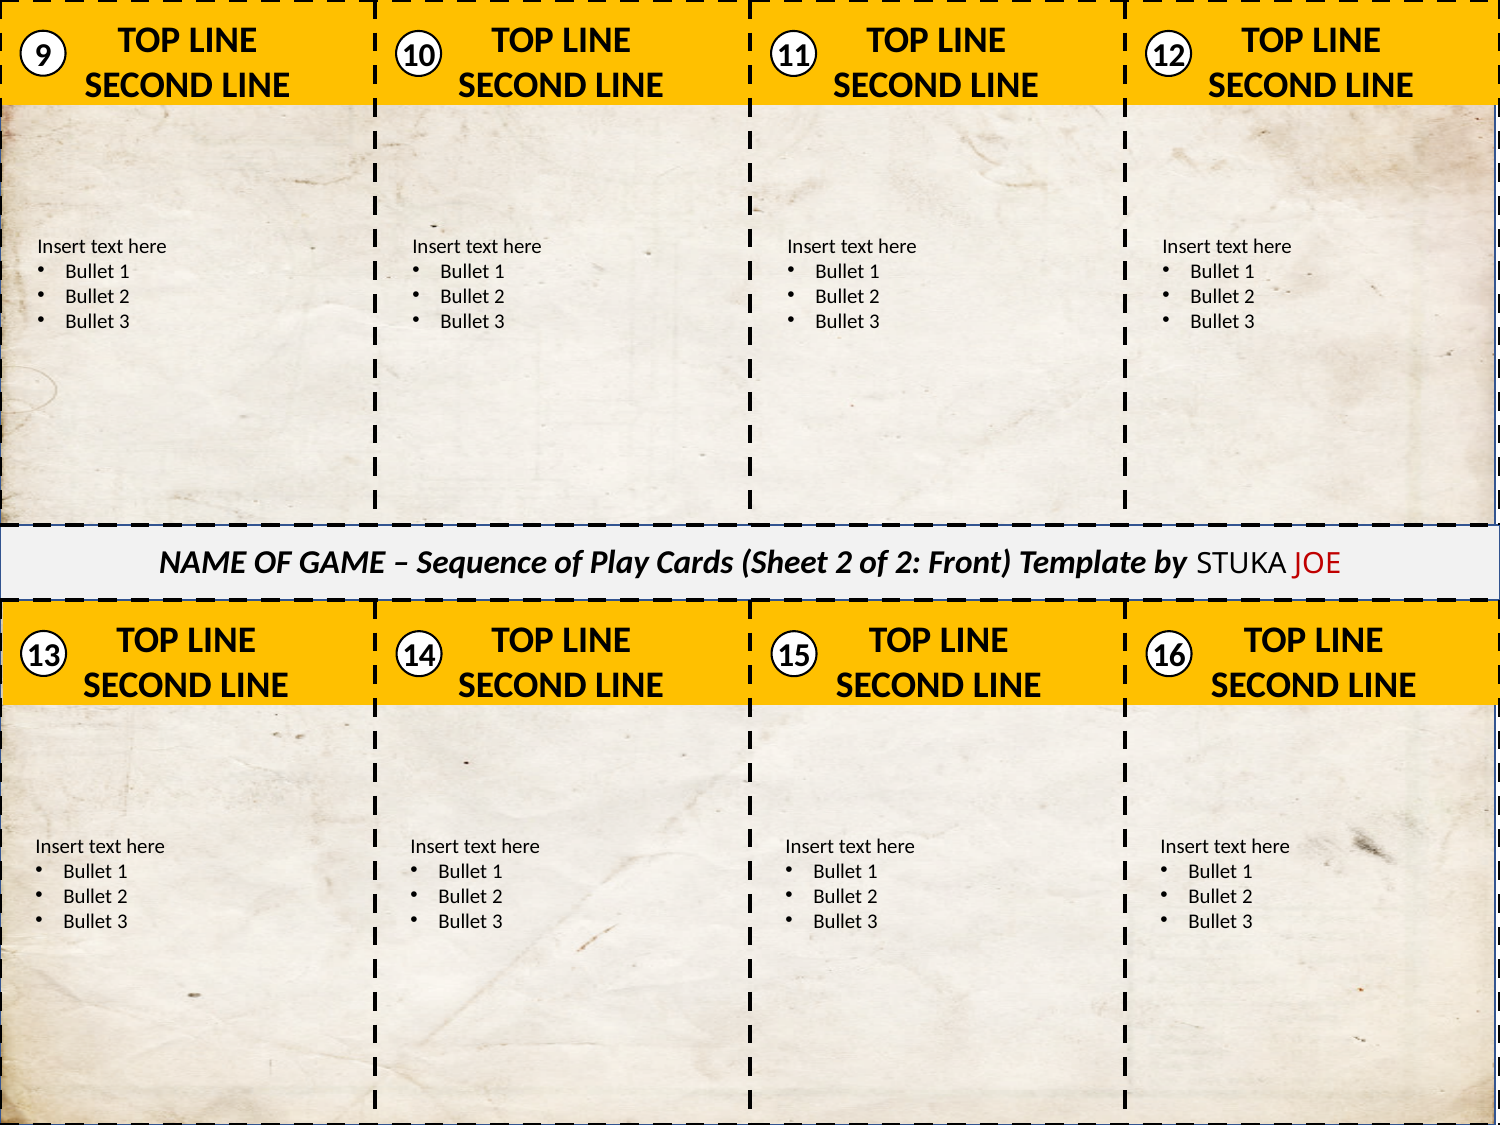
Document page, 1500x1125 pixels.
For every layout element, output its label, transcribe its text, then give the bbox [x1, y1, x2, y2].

text_box [0, 525, 1500, 532]
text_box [2, 625, 1210, 681]
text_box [0, 0, 1500, 525]
text_box [0, 588, 1500, 599]
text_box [2, 25, 1210, 81]
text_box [0, 599, 1500, 1125]
text_box NAME OF GAME – Sequence of Play Cards (Sheet 2 of 2: Front) Template by STUKA JOE [0, 532, 1500, 588]
